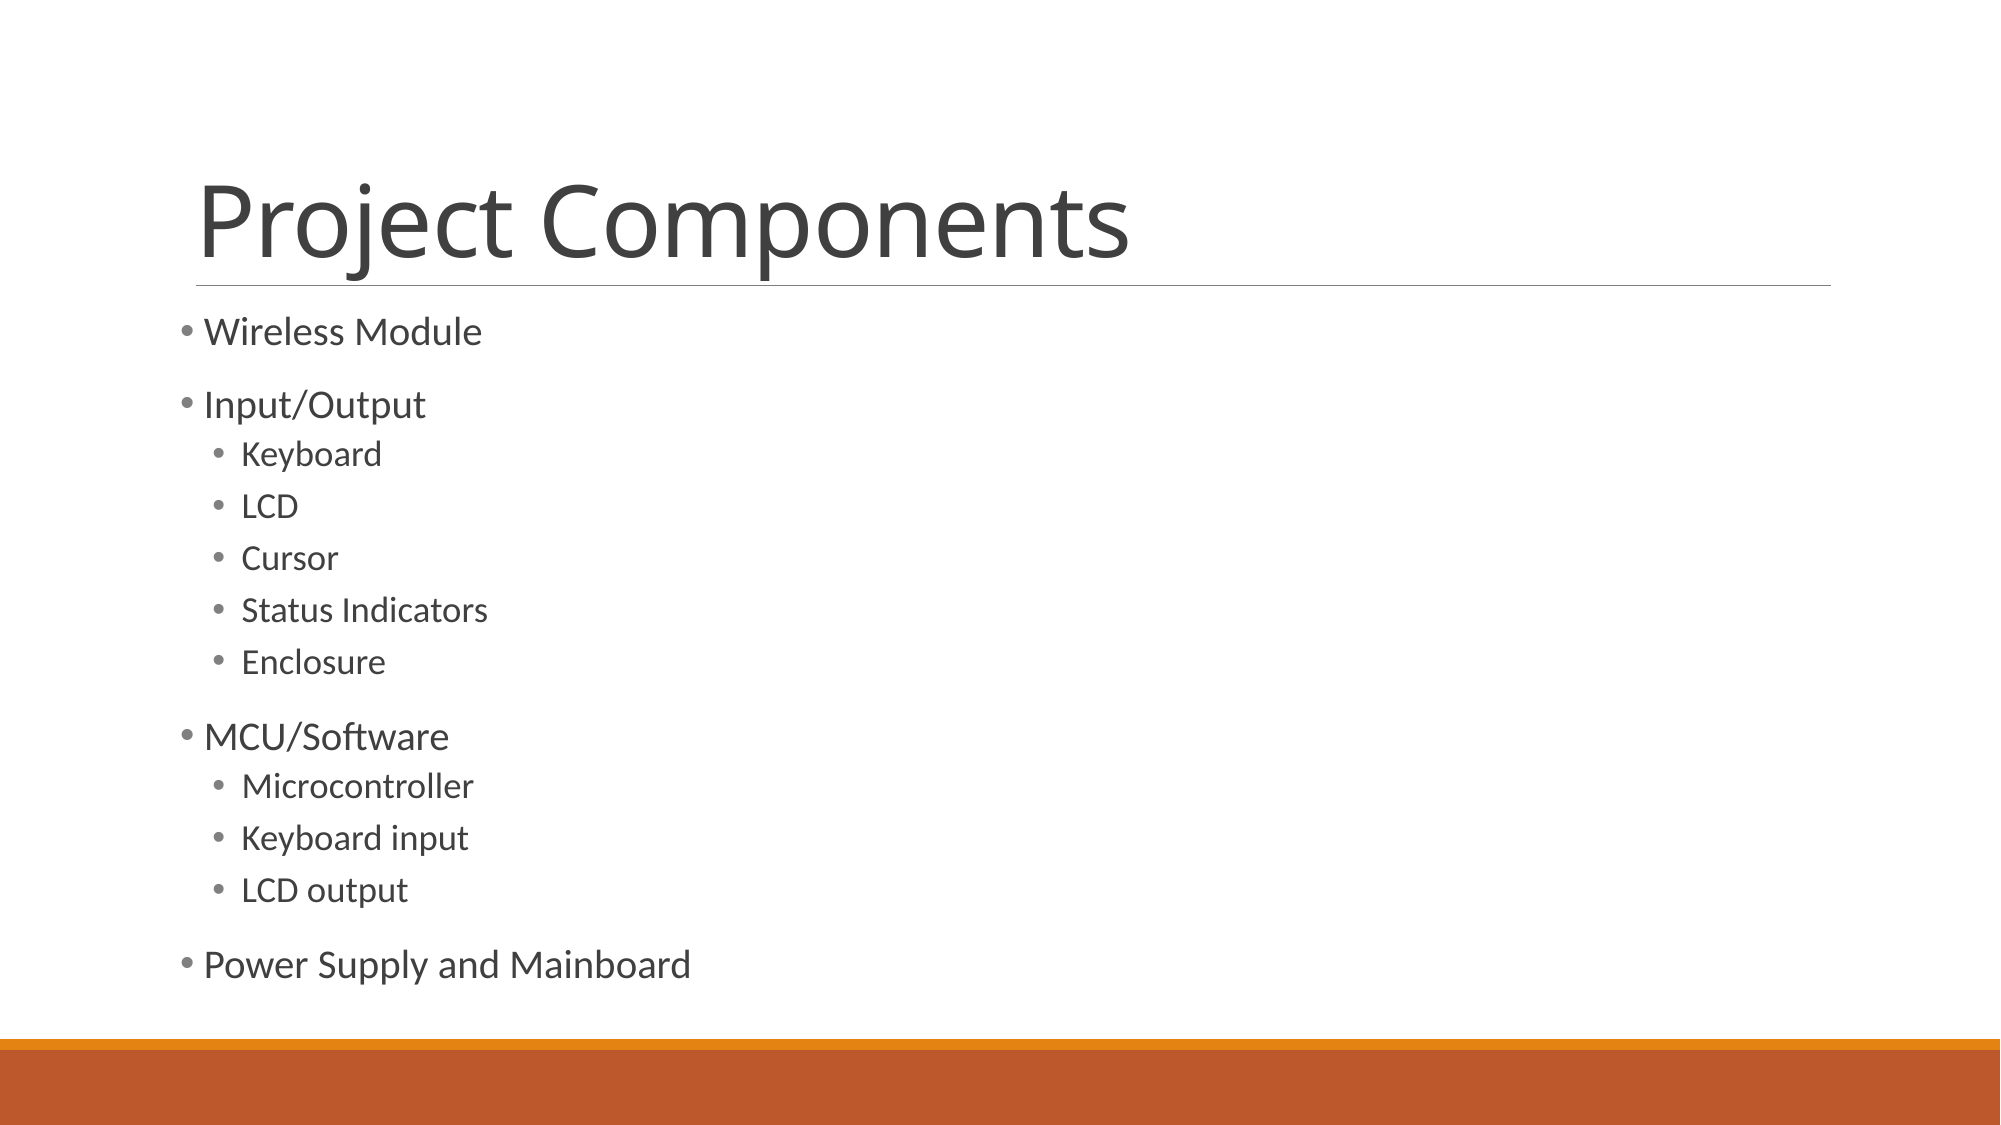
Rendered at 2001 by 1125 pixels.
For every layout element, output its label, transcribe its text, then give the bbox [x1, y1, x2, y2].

list Wireless Module Input/Output Keyboard LCD Cursor Status Indicators Enclosure MCU/Software Microcontroller Keyboard input LCD output Power Supply and Mainboard [180, 302, 1830, 997]
title Project Components [180, 47, 1830, 285]
